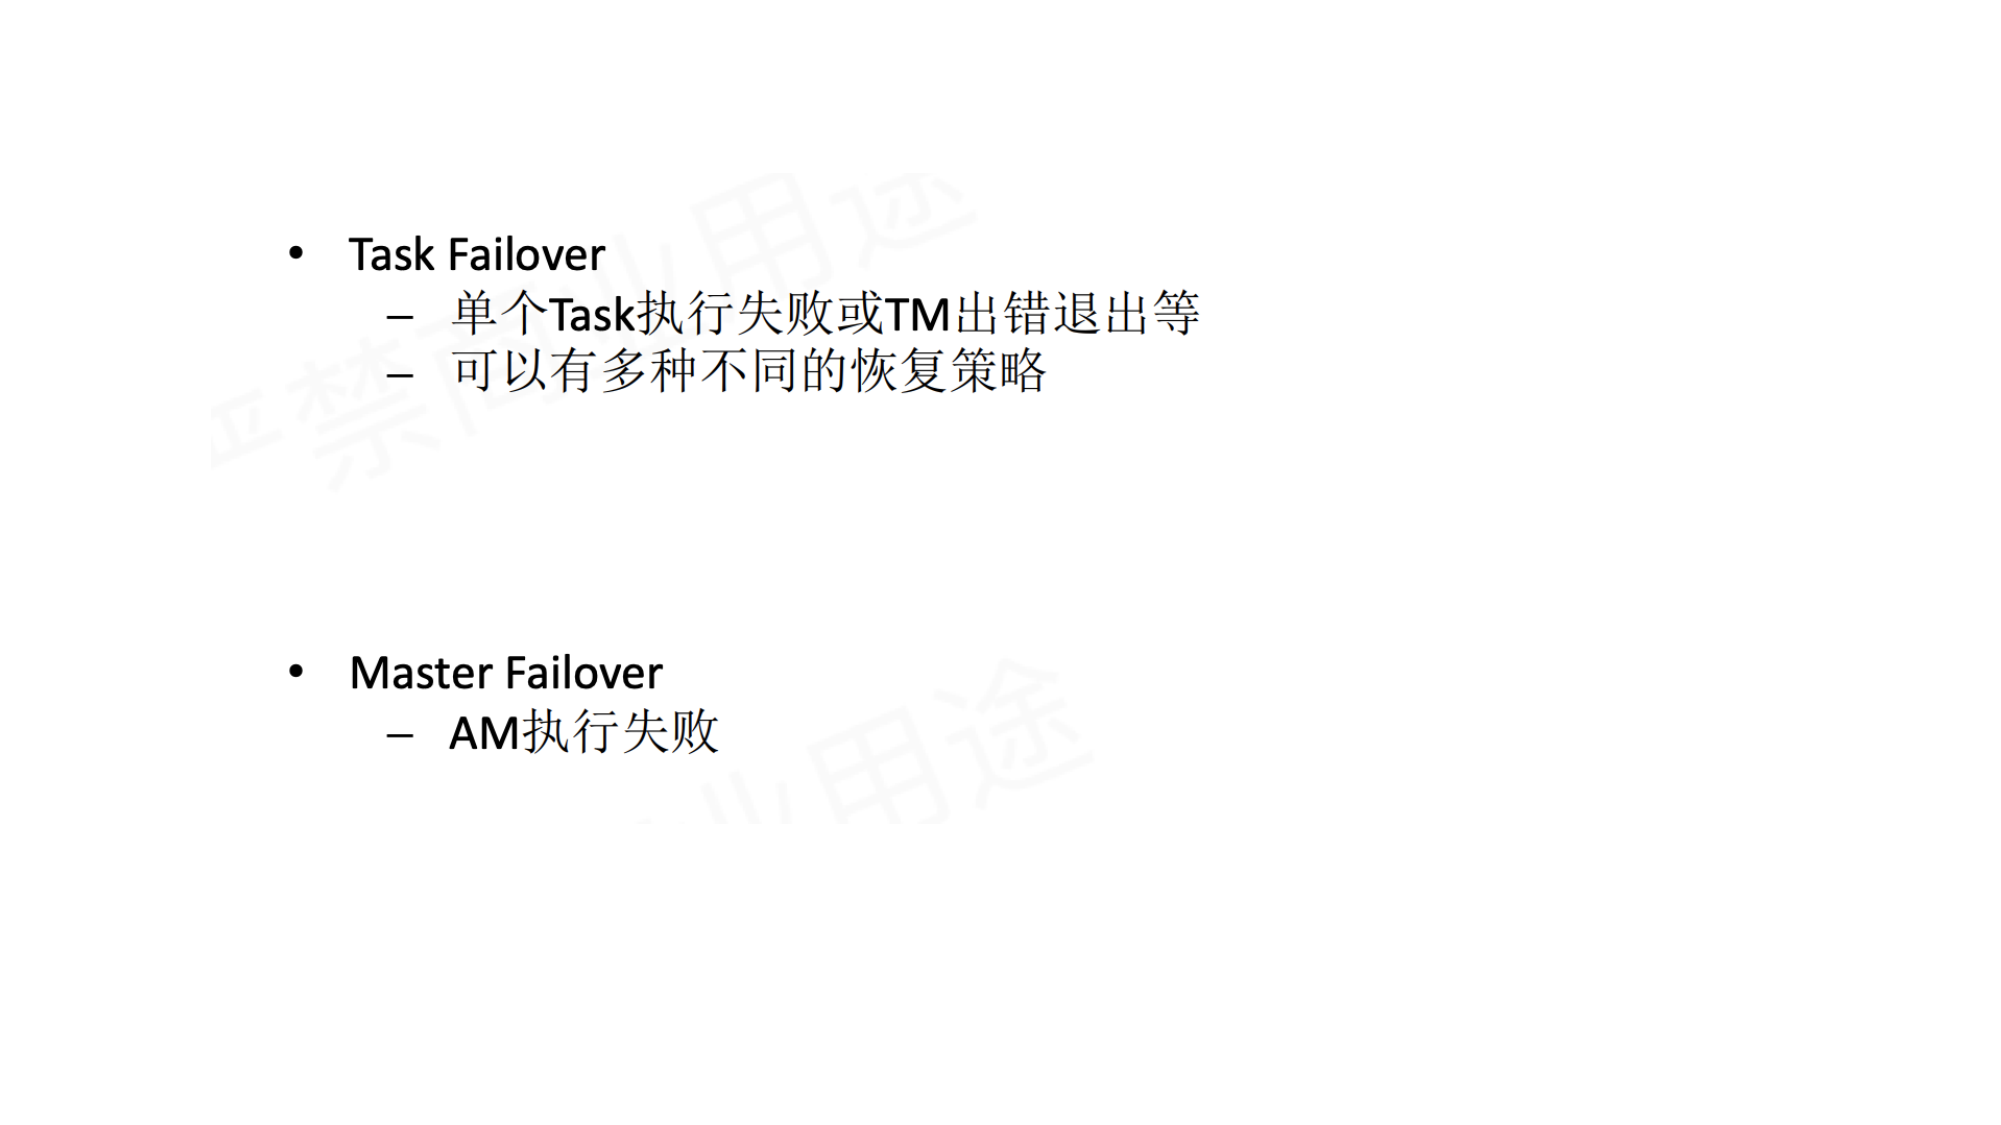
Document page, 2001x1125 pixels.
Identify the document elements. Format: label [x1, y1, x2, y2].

picture [211, 173, 1246, 824]
